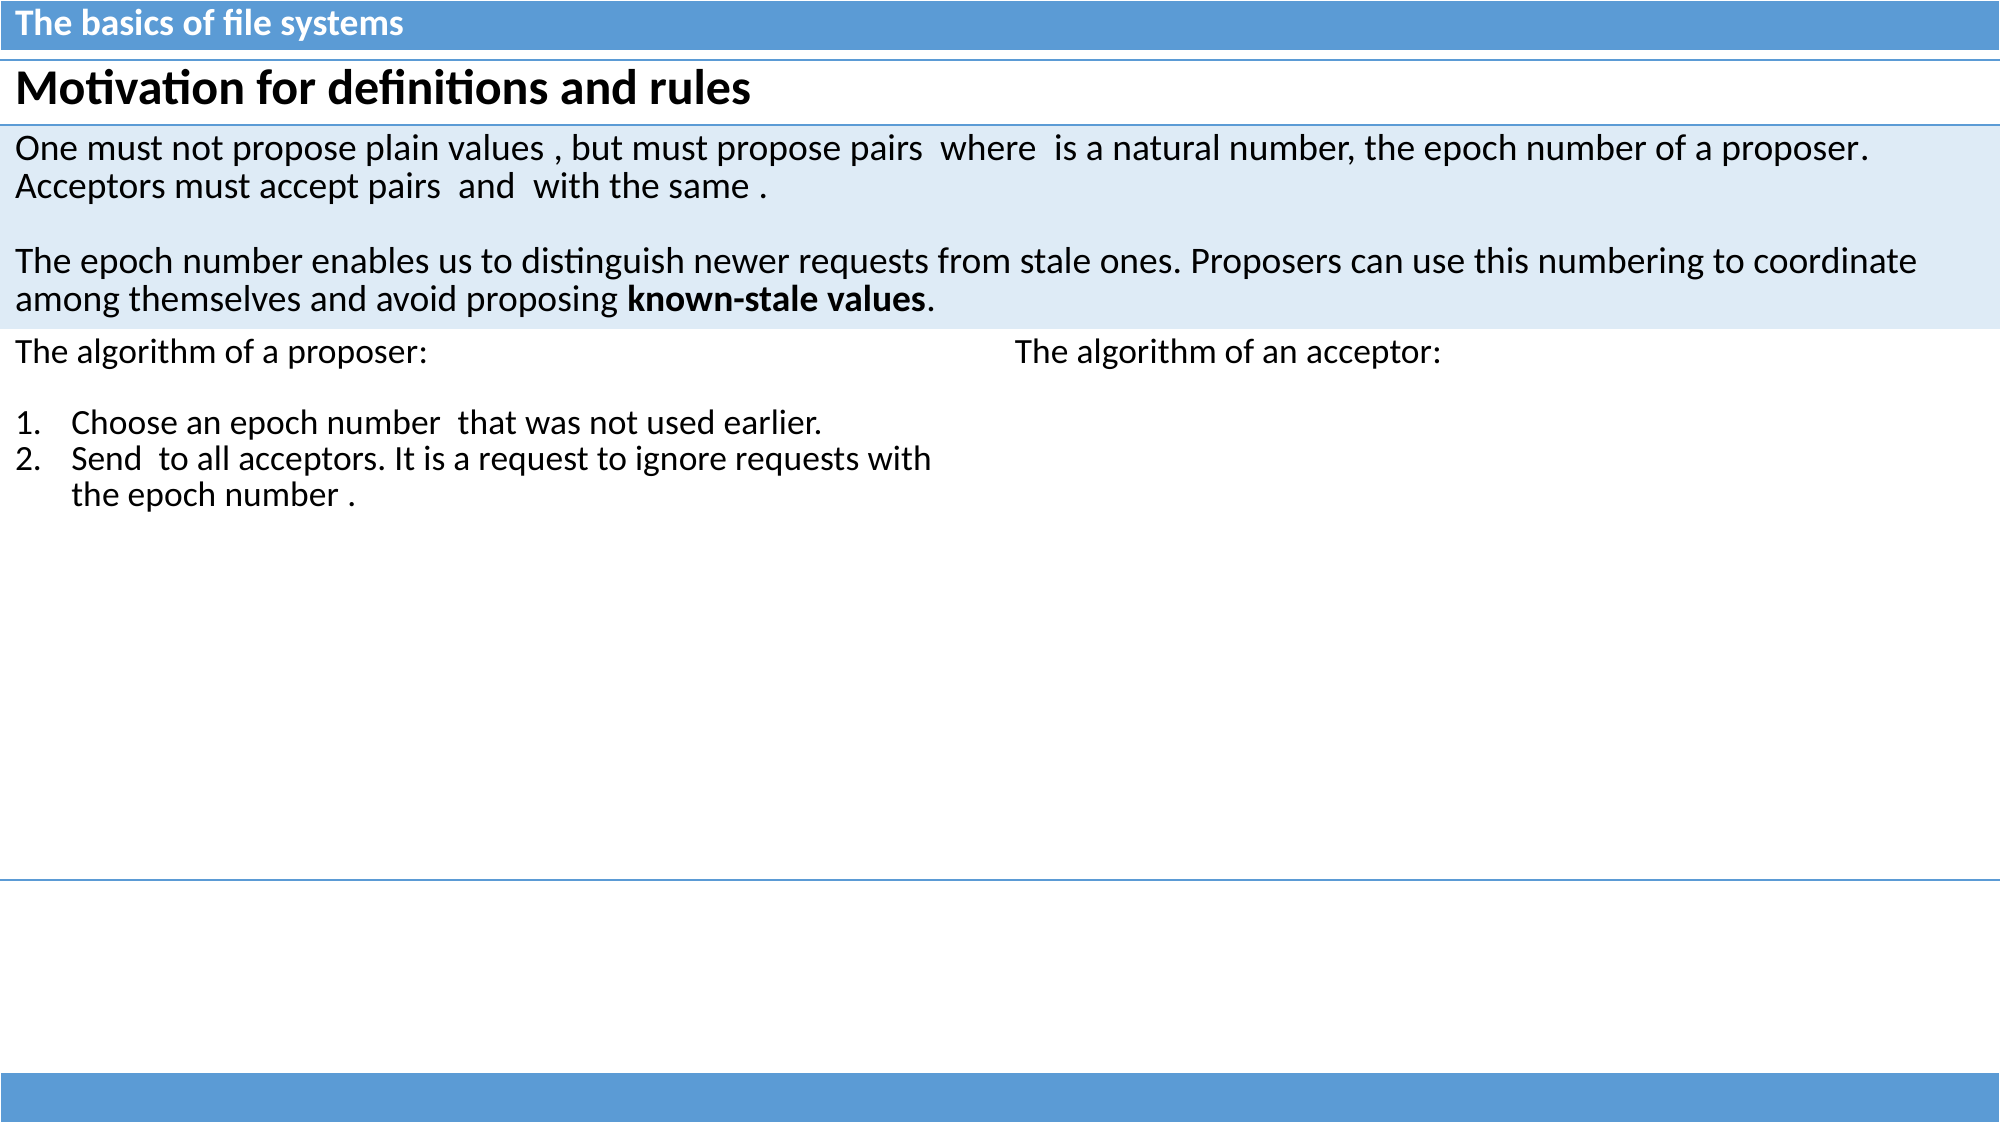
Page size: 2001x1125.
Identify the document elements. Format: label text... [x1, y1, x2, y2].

table_header [1, 1073, 1999, 1122]
table_header The basics of file systems [1, 1, 1999, 50]
